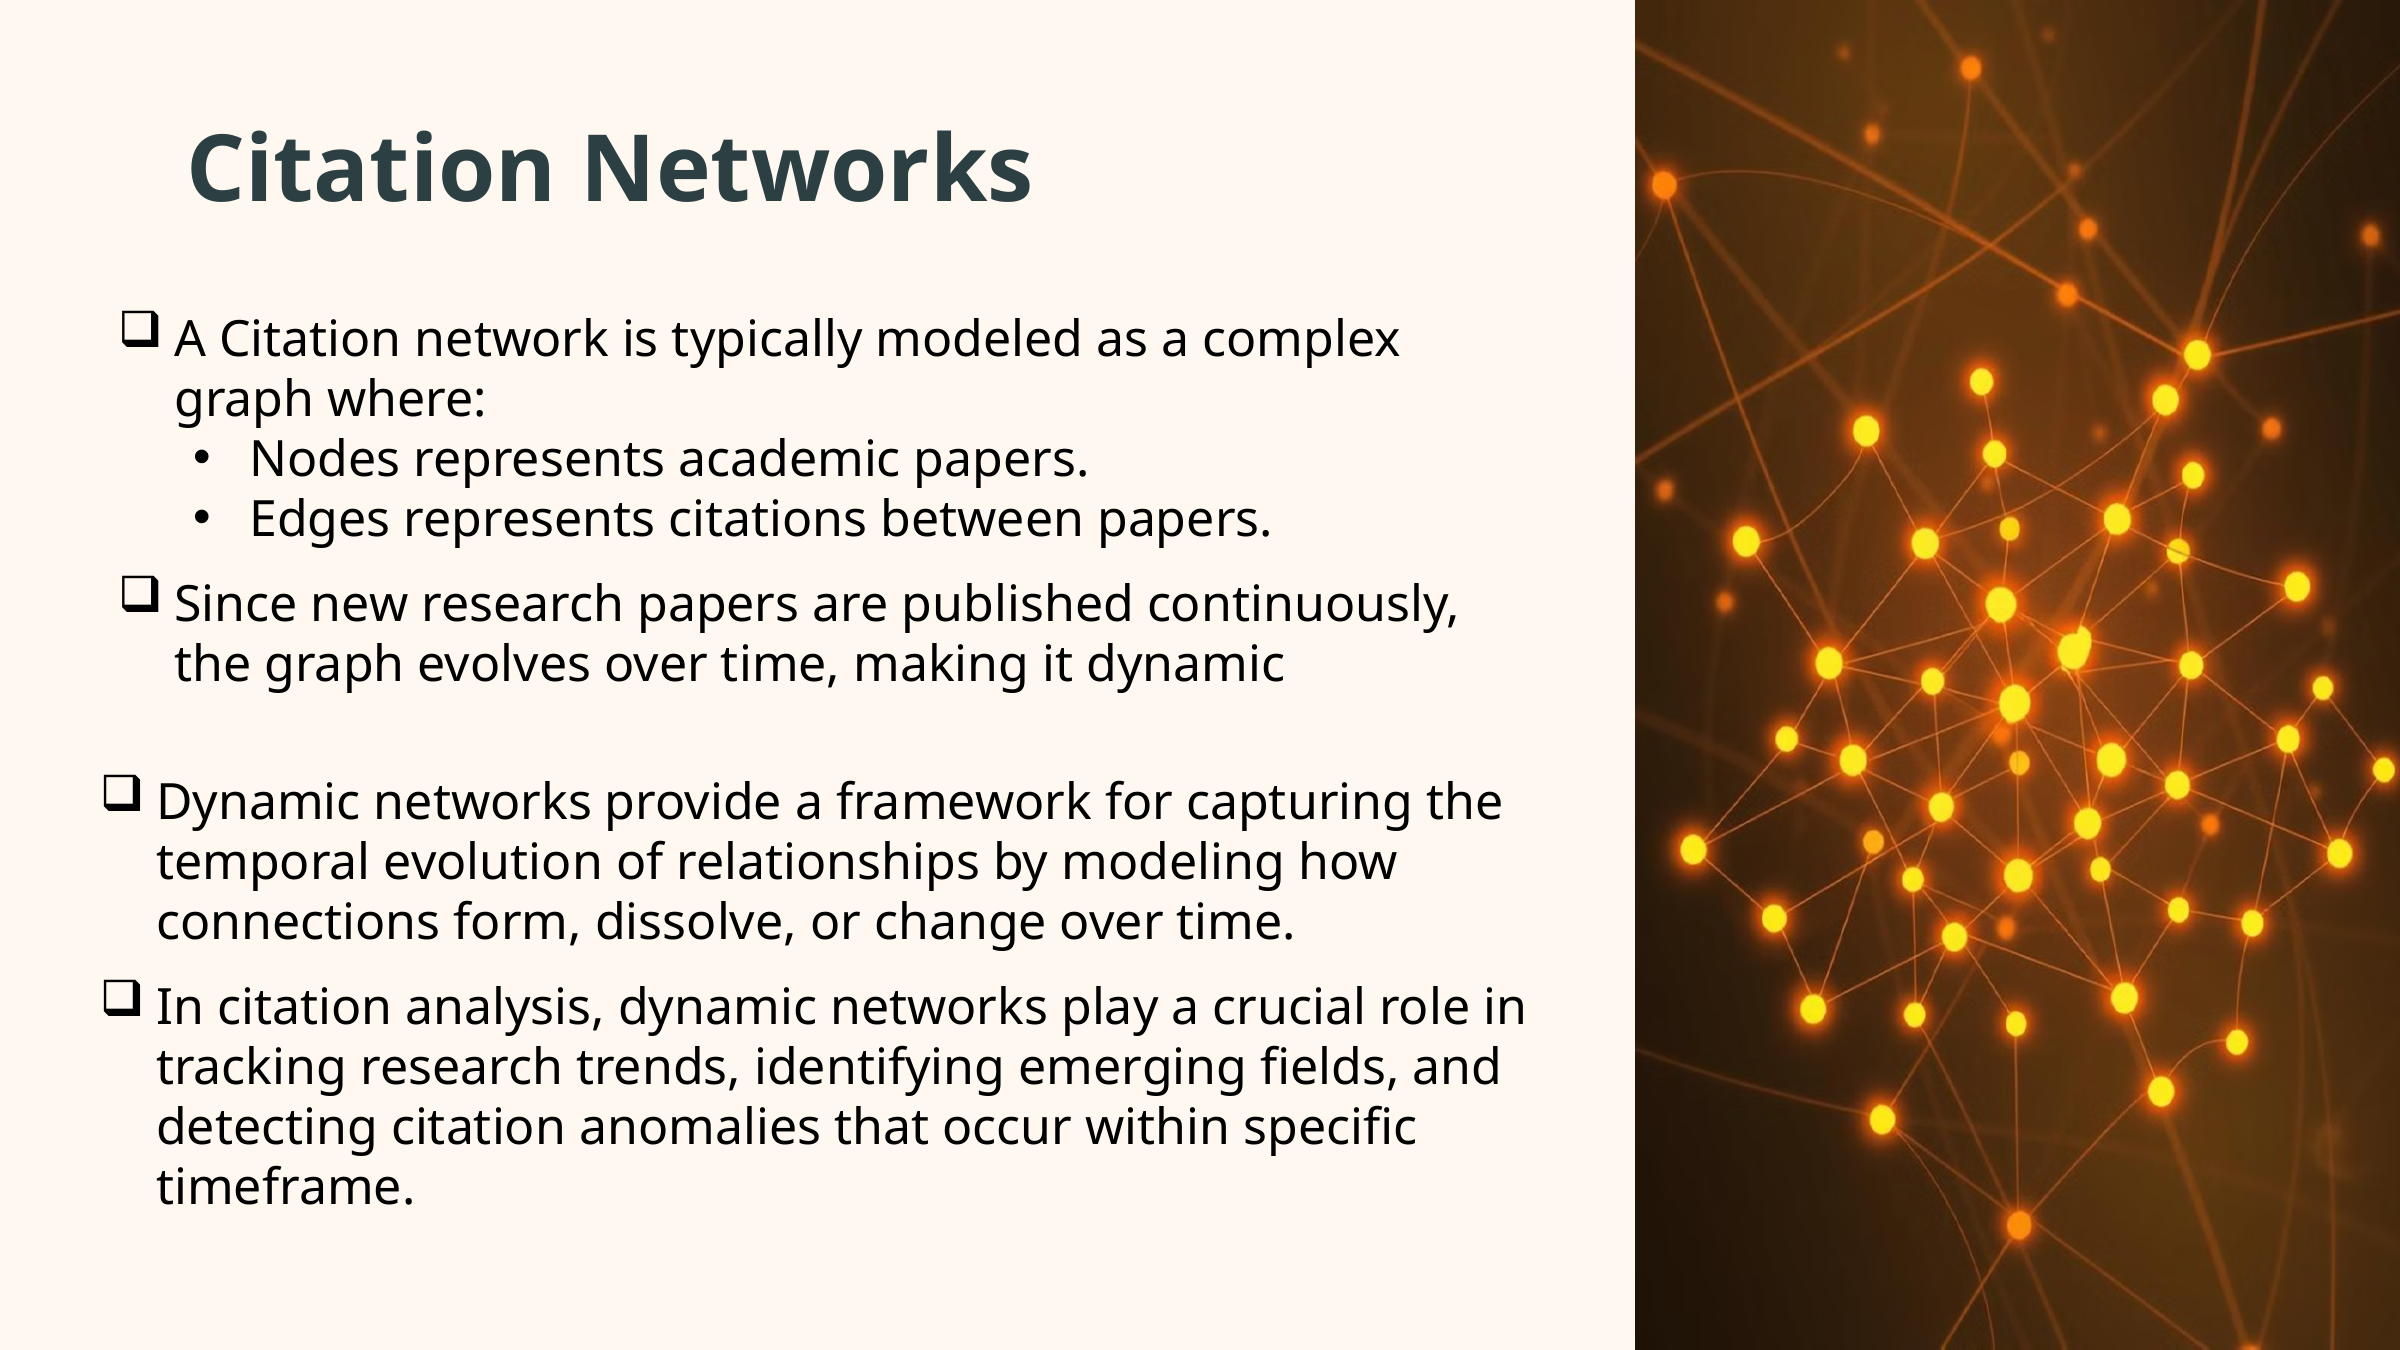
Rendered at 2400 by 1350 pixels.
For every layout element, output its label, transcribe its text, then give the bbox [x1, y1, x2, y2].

picture [1635, 0, 2400, 1350]
text_box Citation Networks [171, 100, 1495, 227]
text_box Dynamic networks provide a framework for capturing the temporal evolution of relationships by modeling how connections form, dissolve, or change over time. In citation analysis, dynamic networks play a crucial role in tracking research trends, identifying emerging fields, and detecting citation anomalies that occur within specific timeframe. [85, 762, 1582, 1223]
text_box A Citation network is typically modeled as a complex graph where: Nodes represents academic papers. Edges represents citations between papers. Since new research papers are published continuously, the graph evolves over time, making it dynamic [103, 298, 1507, 759]
